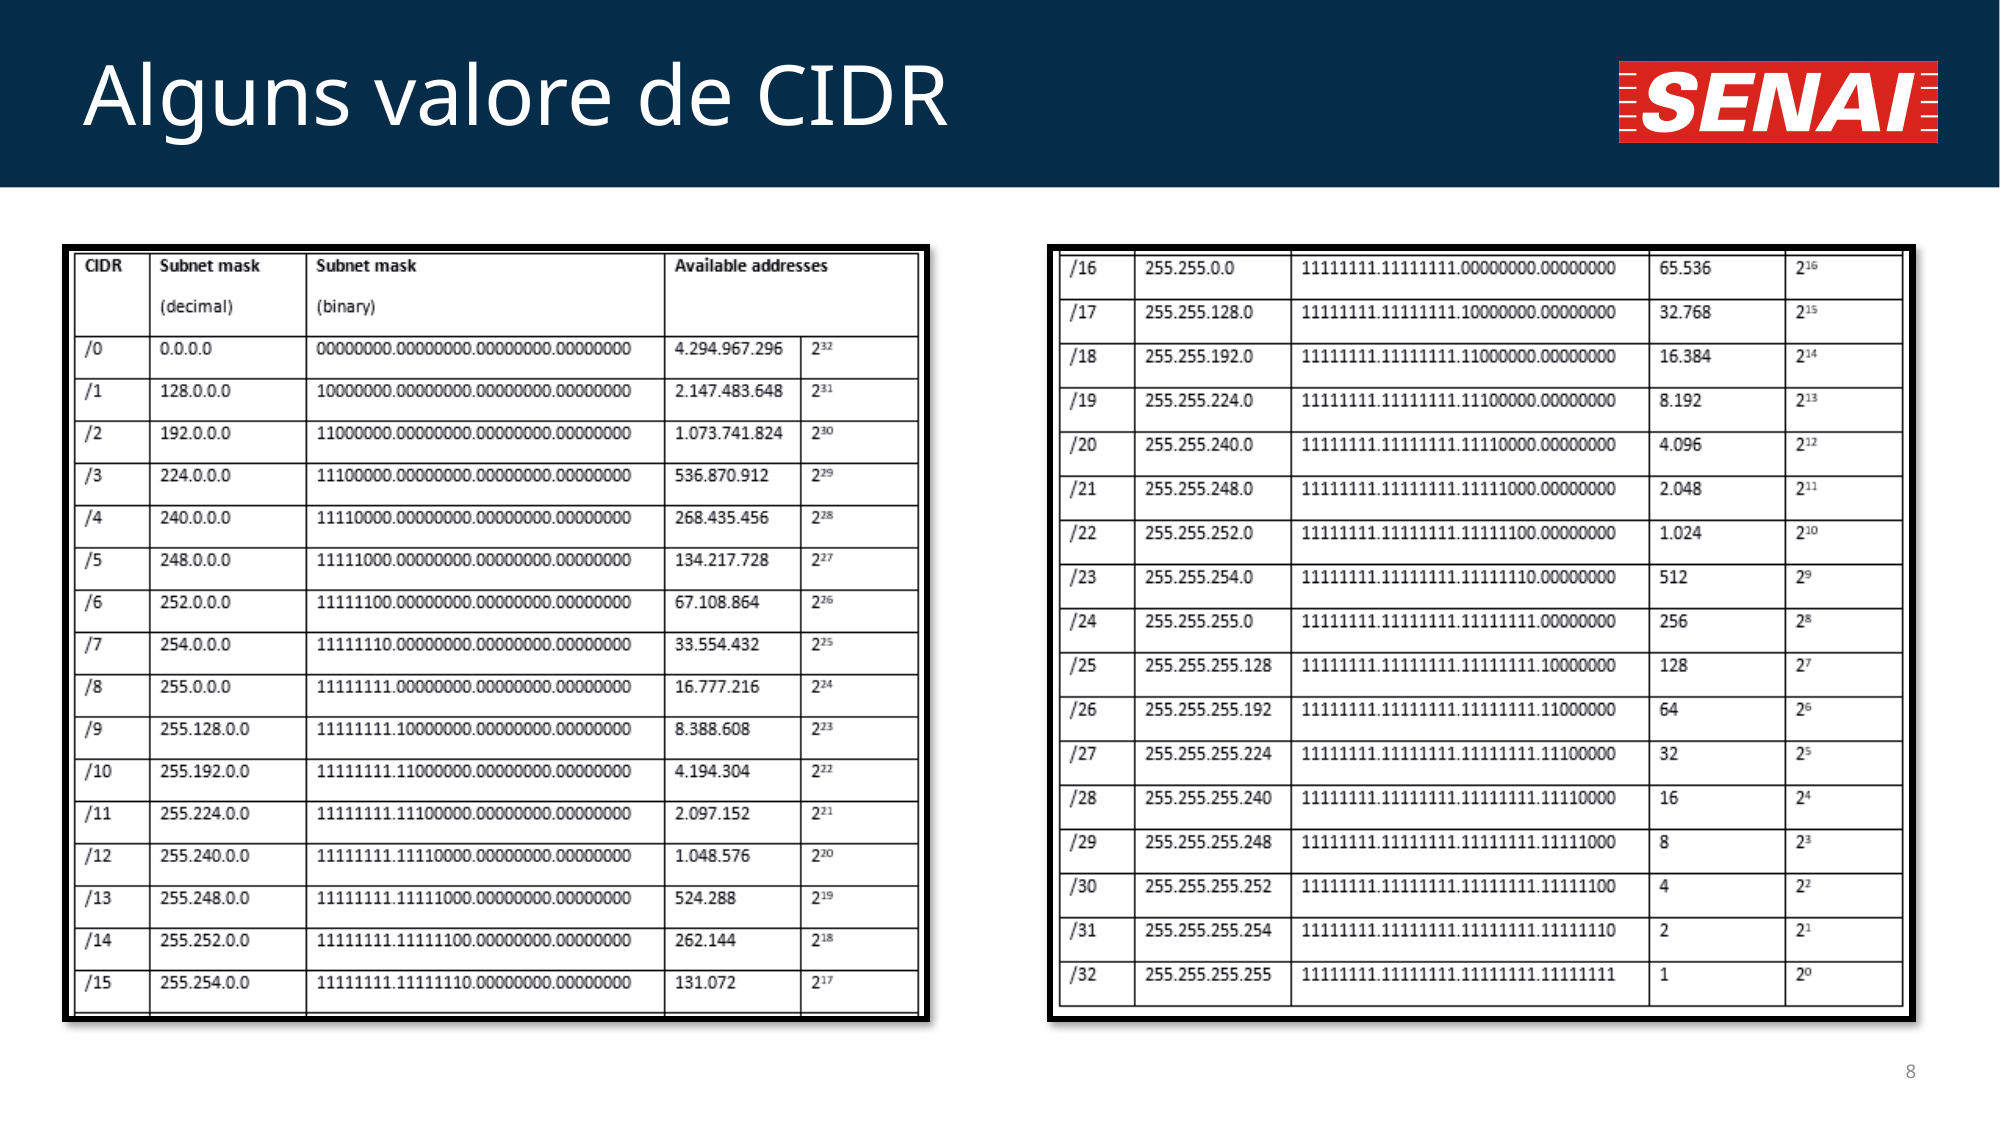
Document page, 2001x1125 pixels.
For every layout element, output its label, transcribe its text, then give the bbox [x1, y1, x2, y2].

title Alguns valore de CIDR [68, 59, 1551, 138]
picture [1619, 61, 1938, 143]
picture [1053, 250, 1910, 1017]
picture [68, 250, 924, 1017]
slide_number 8 [1481, 1042, 1932, 1103]
